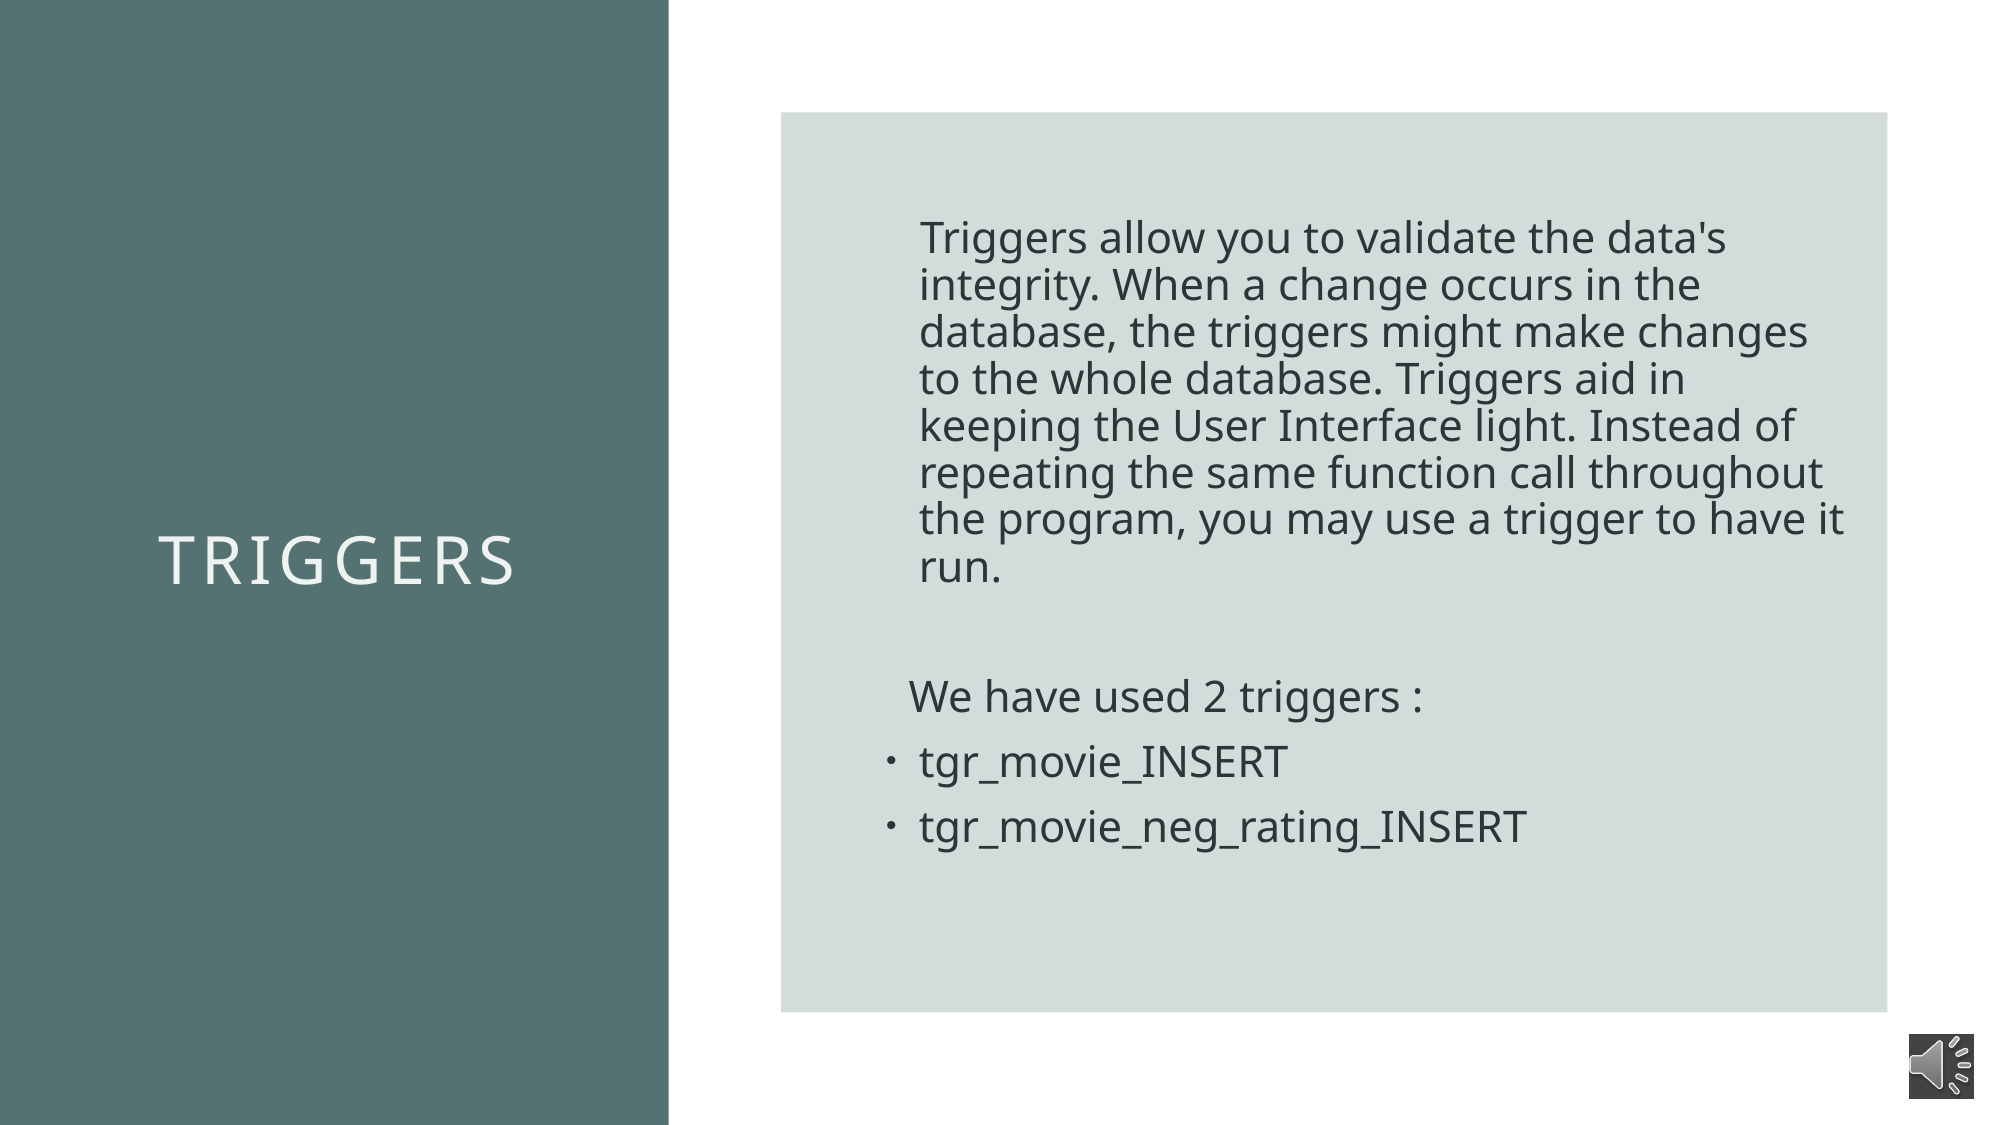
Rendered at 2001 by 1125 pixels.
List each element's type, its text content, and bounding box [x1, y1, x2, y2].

text_box [0, 0, 670, 1125]
picture [1908, 1033, 1975, 1100]
text_box [670, 0, 2000, 1125]
text_box [780, 111, 1888, 1013]
title triggers [112, 224, 563, 900]
list Triggers allow you to validate the data's integrity. When a change occurs in the database, the triggers might make changes to the whole database. Triggers aid in keeping the User Interface light. Instead of repeating the same function call throughout the program, you may use a trigger to have it run. We have used 2 triggers : tgr_movie_INSERT tgr_movie_neg_rating_INSERT [871, 208, 1871, 925]
